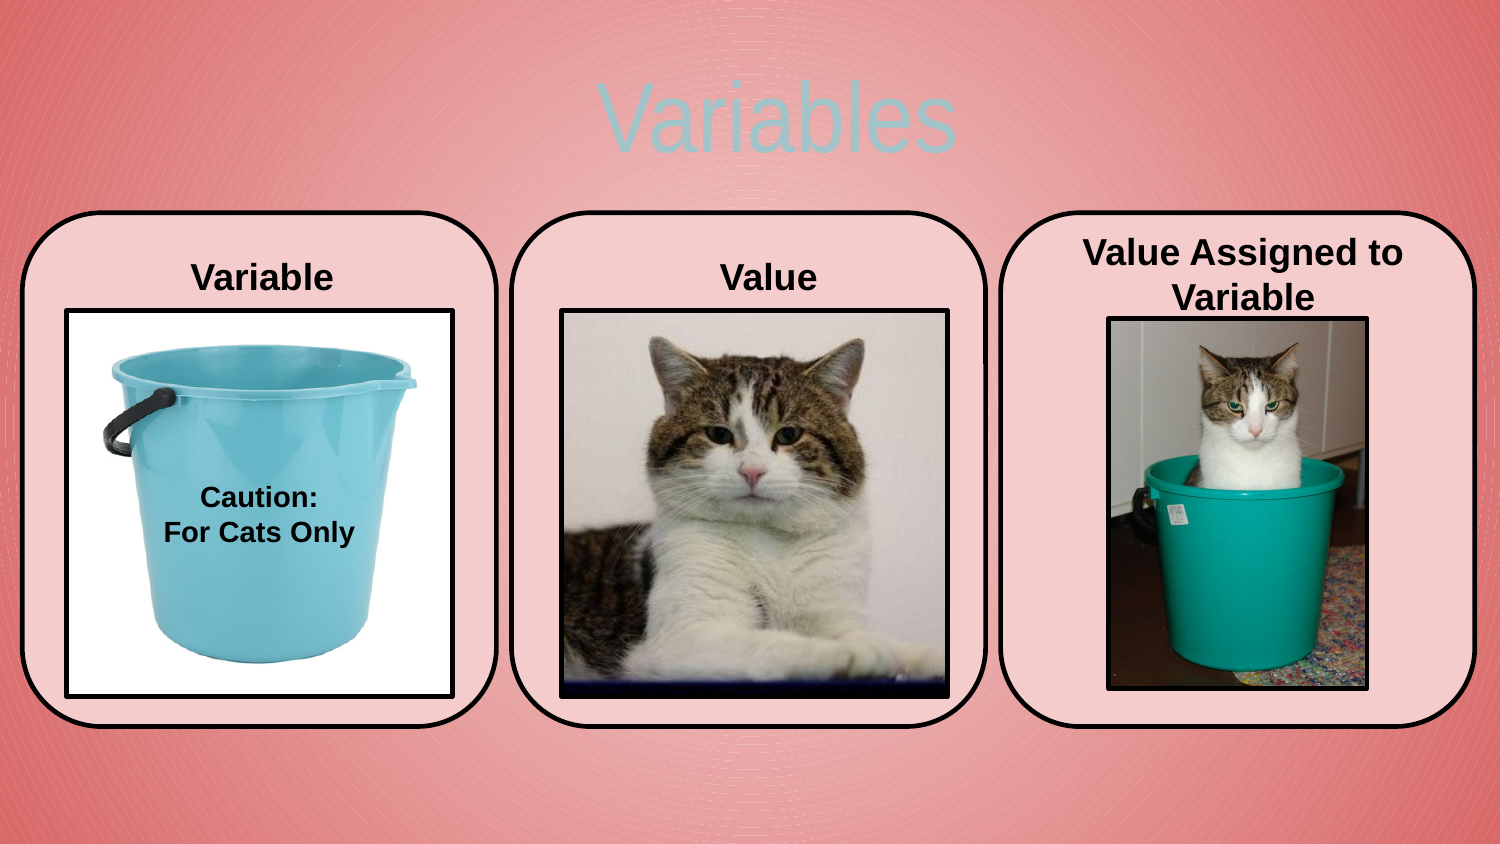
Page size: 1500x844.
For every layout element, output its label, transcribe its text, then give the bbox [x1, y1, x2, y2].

picture [563, 312, 946, 695]
picture [68, 312, 451, 695]
text_box Variable [135, 237, 390, 300]
text_box [511, 212, 986, 727]
picture [1110, 320, 1365, 687]
text_box Value Assigned to Variable [1000, 213, 1486, 275]
text_box Value [704, 237, 928, 300]
text_box [1000, 275, 1475, 727]
text_box [22, 212, 497, 727]
